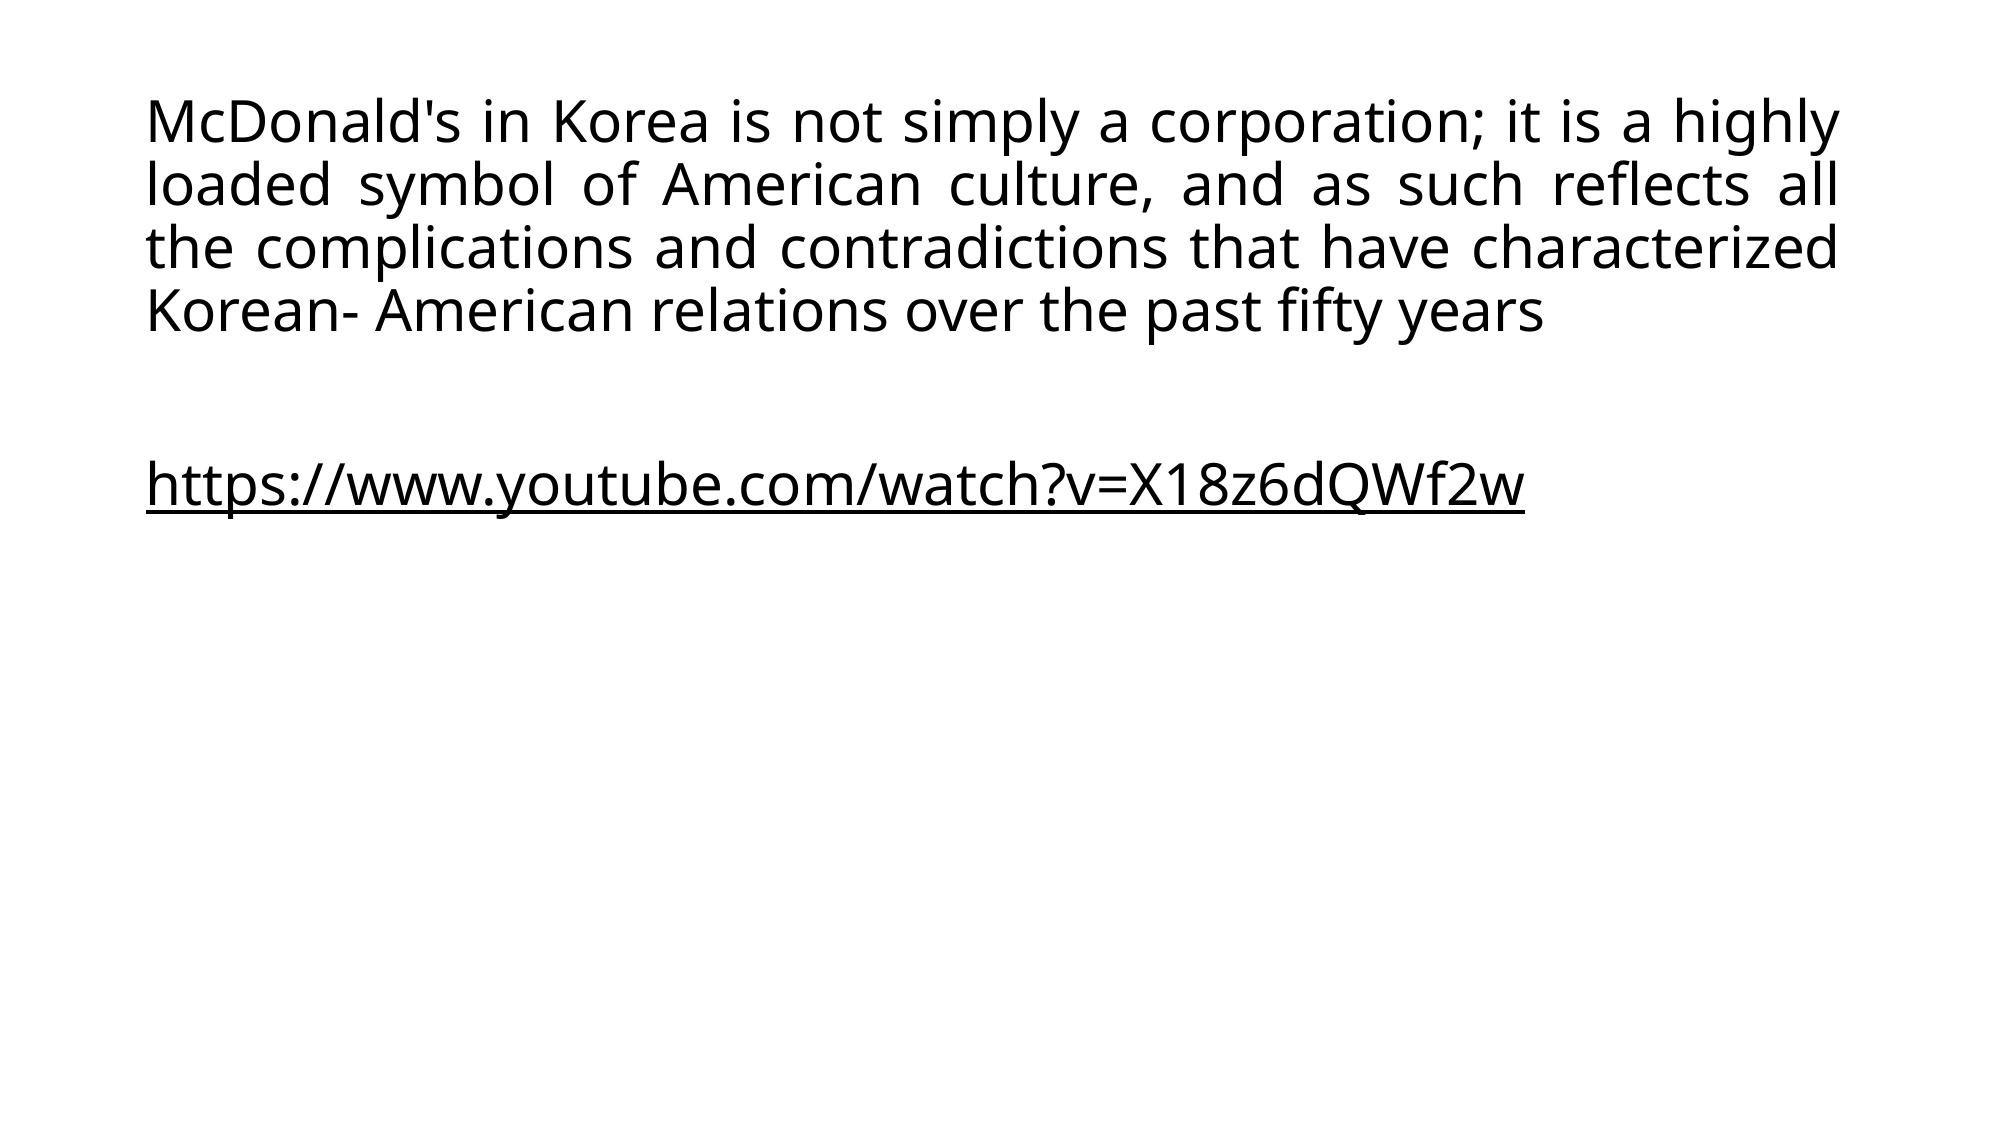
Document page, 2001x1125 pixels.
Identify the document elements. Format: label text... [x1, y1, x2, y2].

list McDonald's in Korea is not simply a corporation; it is a highly loaded symbol of American culture, and as such reflects all the complications and contradictions that have characterized Korean- American relations over the past fifty years https://www.youtube.com/watch?v=X18z6dQWf2w [130, 85, 1856, 1037]
